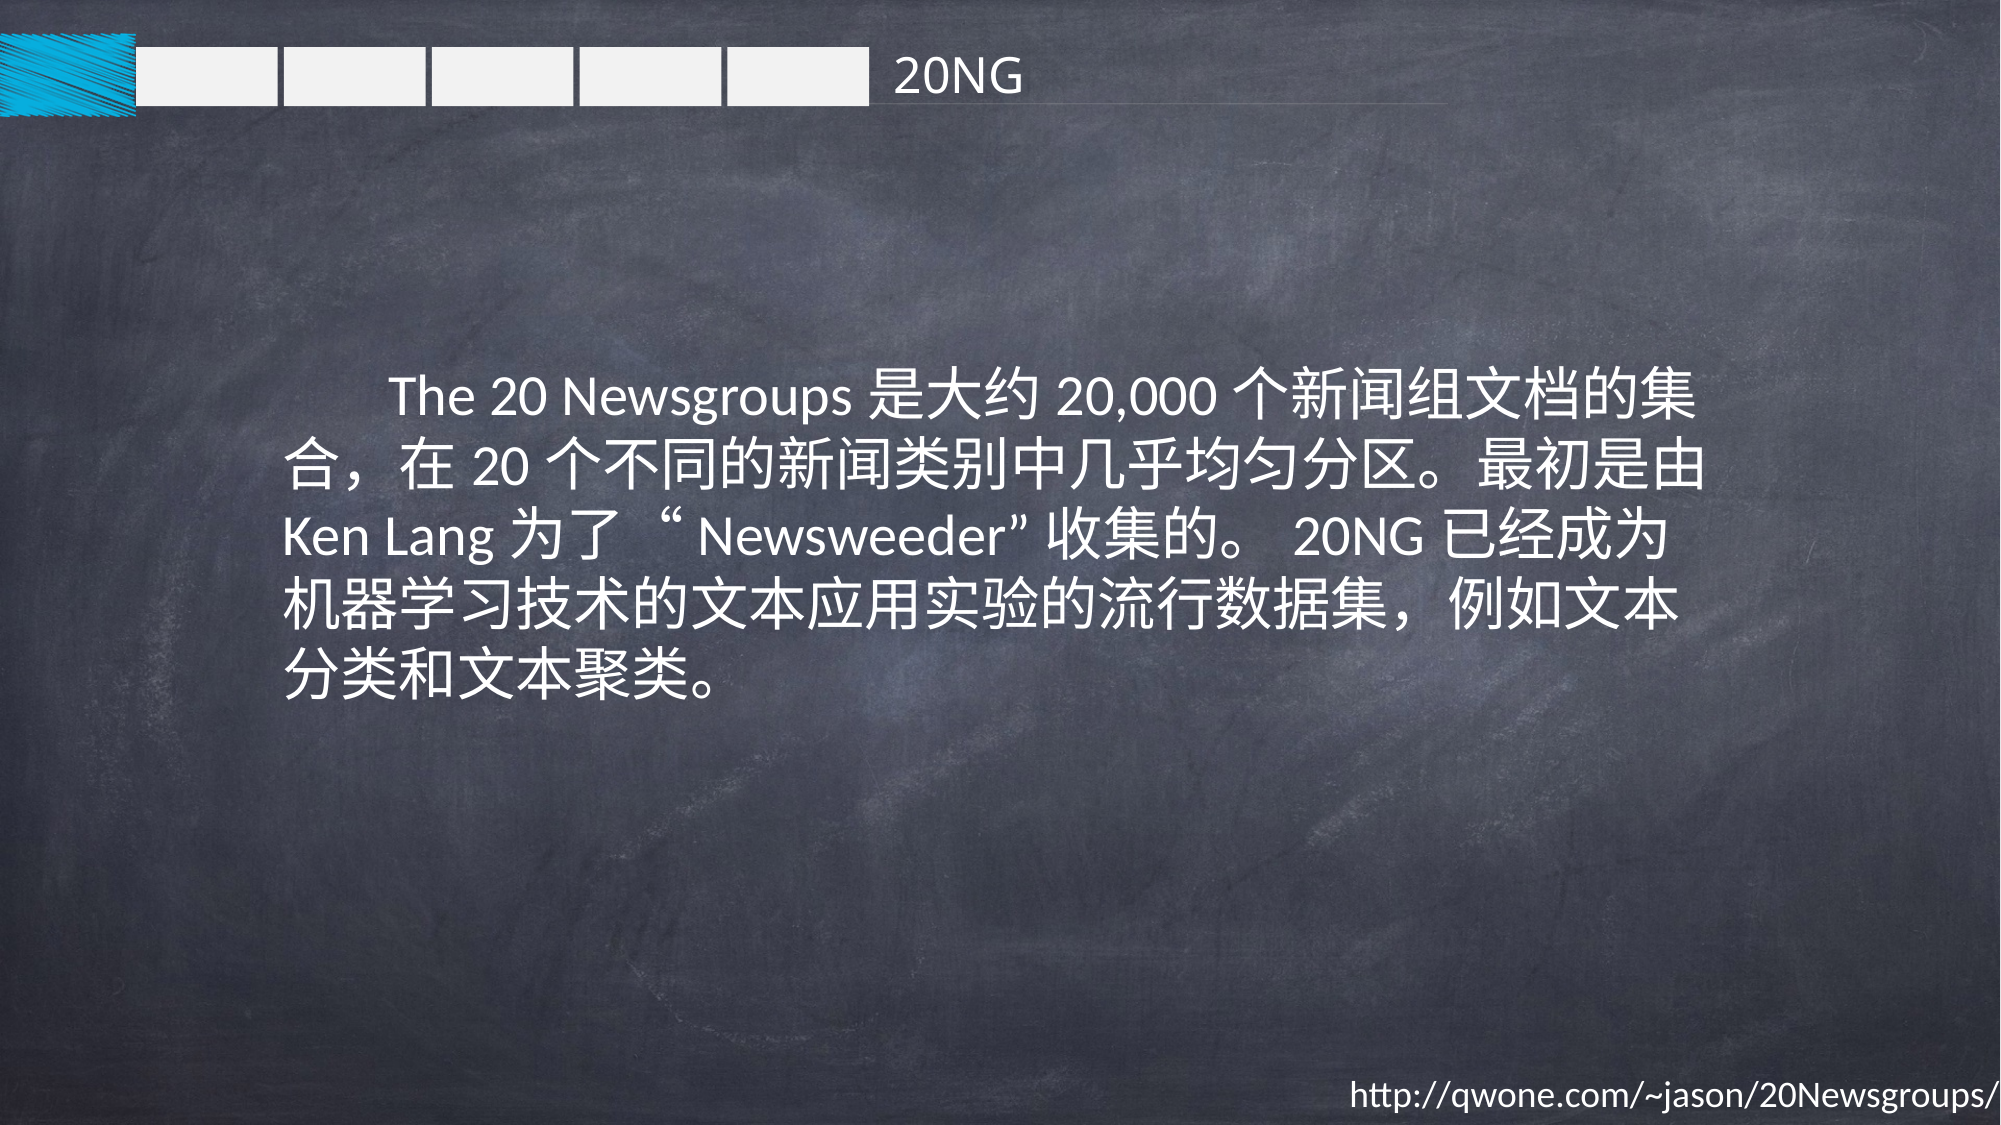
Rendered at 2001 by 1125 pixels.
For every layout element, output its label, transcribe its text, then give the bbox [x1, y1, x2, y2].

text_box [0, 33, 1449, 117]
picture [0, 0, 2001, 1125]
text_box http://qwone.com/~jason/20Newsgroups/ [1334, 1062, 2000, 1123]
text_box The 20 Newsgroups是大约20,000个新闻组文档的集合，在20个不同的新闻类别中几乎均匀分区。最初是由Ken Lang为了“Newsweeder”收集的。20NG已经成为机器学习技术的文本应用实验的流行数据集，例如文本分类和文本聚类。 [267, 349, 1729, 715]
